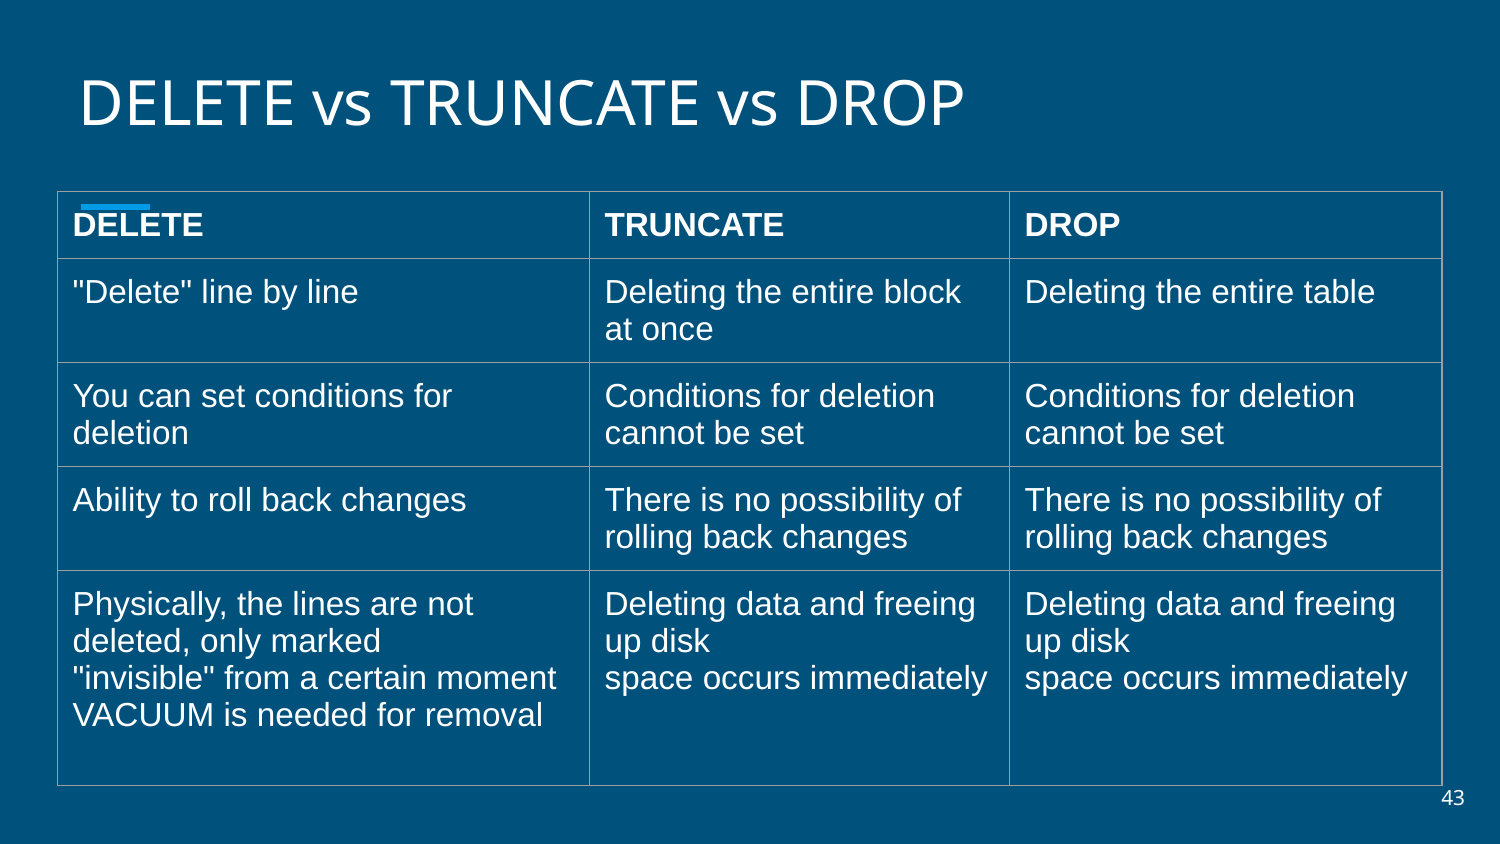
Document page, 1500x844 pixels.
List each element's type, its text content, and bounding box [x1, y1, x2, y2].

table_cell "Delete" line by line [58, 259, 589, 362]
table_cell There is no possibility of rolling back changes [590, 467, 1009, 570]
slide_number ‹#› [1389, 764, 1480, 830]
table_cell Deleting data and freeing up disk space occurs immediately [1010, 571, 1441, 785]
table_cell Deleting the entire table [1010, 259, 1441, 362]
table_cell Ability to roll back changes [58, 467, 589, 570]
table_header DELETE [58, 192, 589, 258]
table_cell There is no possibility of rolling back changes [1010, 467, 1441, 570]
title DELETE vs TRUNCATE vs DROP [63, 40, 1437, 154]
table_cell Physically, the lines are not deleted, only marked "invisible" from a certain moment VACUUM is needed for removal [58, 571, 589, 785]
table_header DROP [1010, 192, 1441, 258]
table_cell Conditions for deletion cannot be set [1010, 363, 1441, 466]
table_header TRUNCATE [590, 192, 1009, 258]
table_cell Conditions for deletion cannot be set [590, 363, 1009, 466]
table_cell You can set conditions for deletion [58, 363, 589, 466]
table_cell Deleting the entire block at once [590, 259, 1009, 362]
table_cell Deleting data and freeing up disk space occurs immediately [590, 571, 1009, 785]
